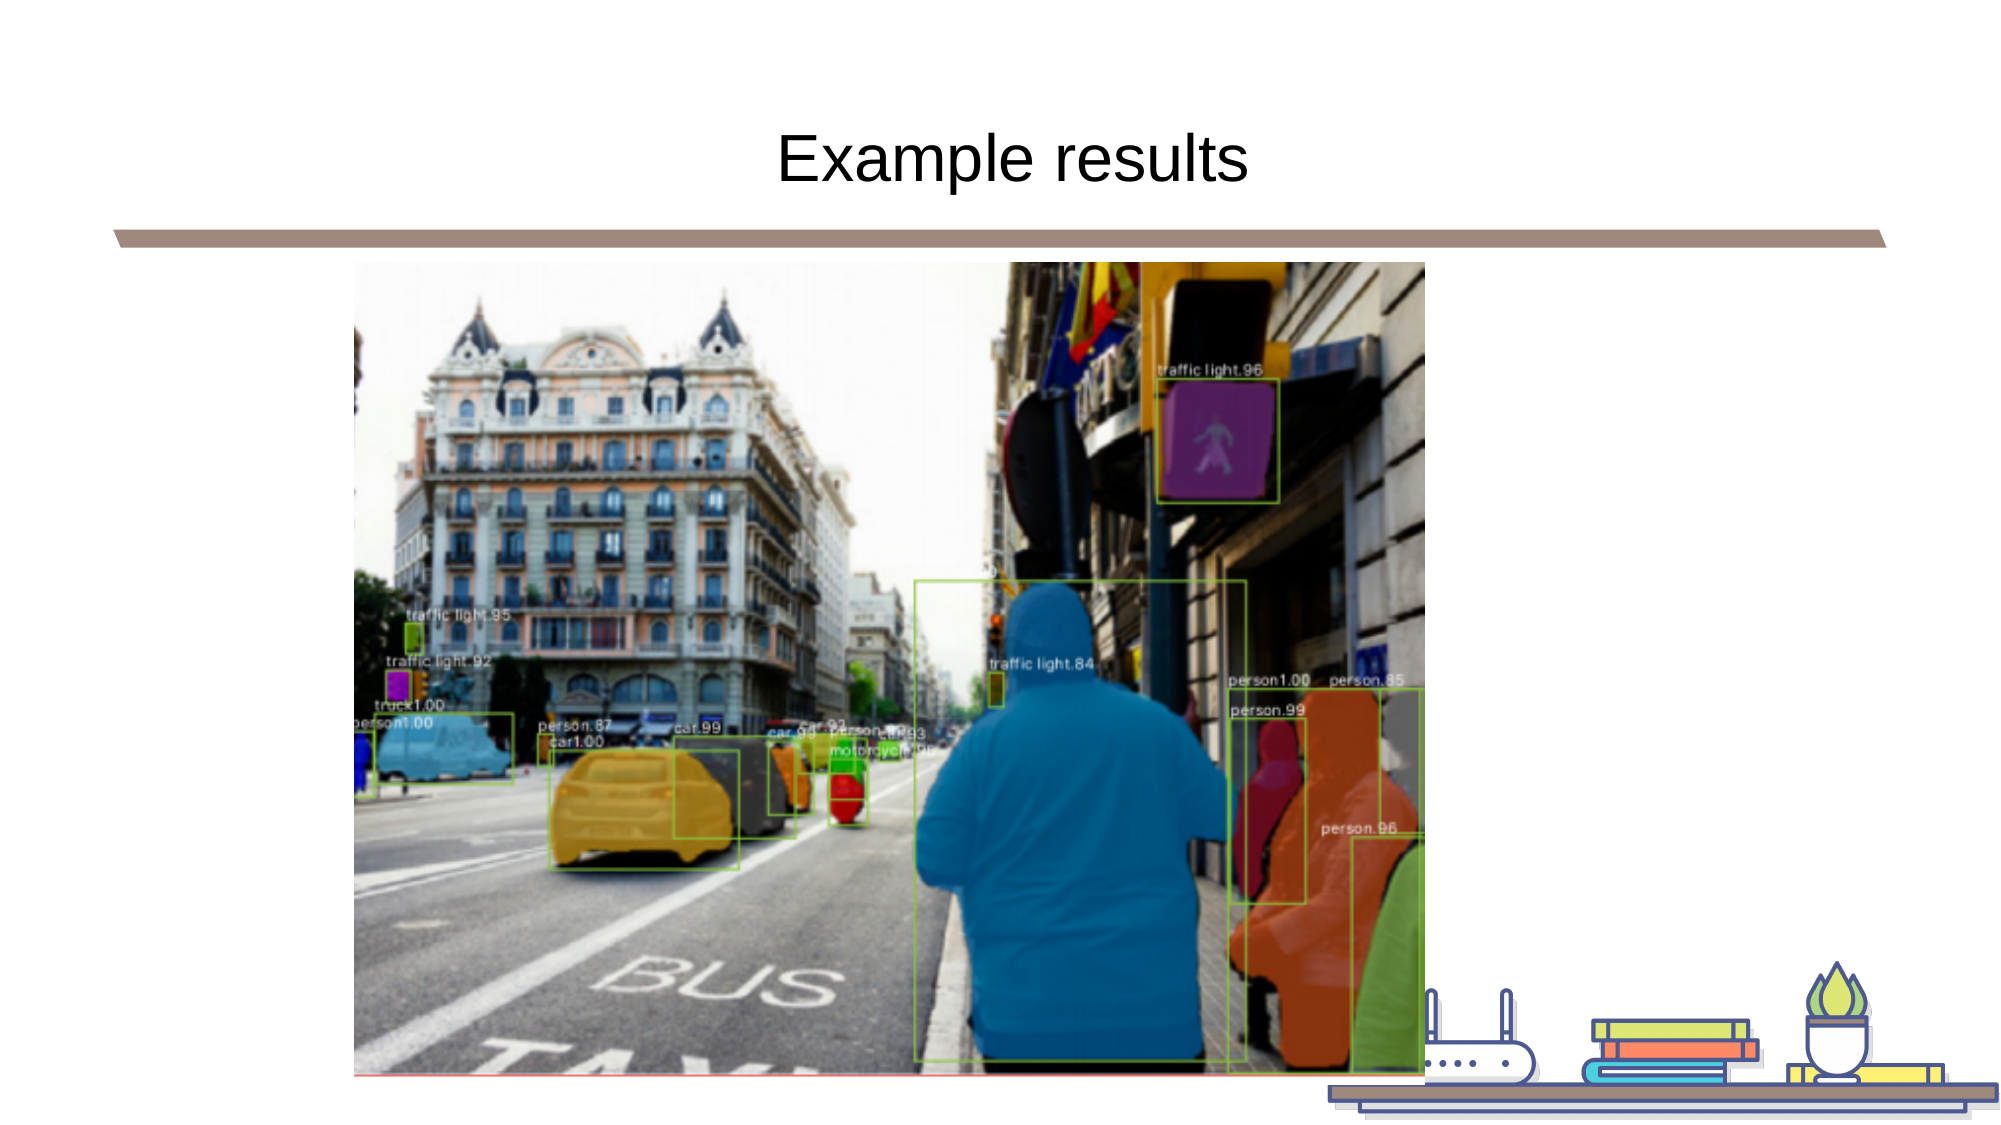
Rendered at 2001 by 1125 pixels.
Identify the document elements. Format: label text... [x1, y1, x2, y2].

text_box Example results [148, 107, 1879, 203]
picture [354, 262, 2001, 1120]
